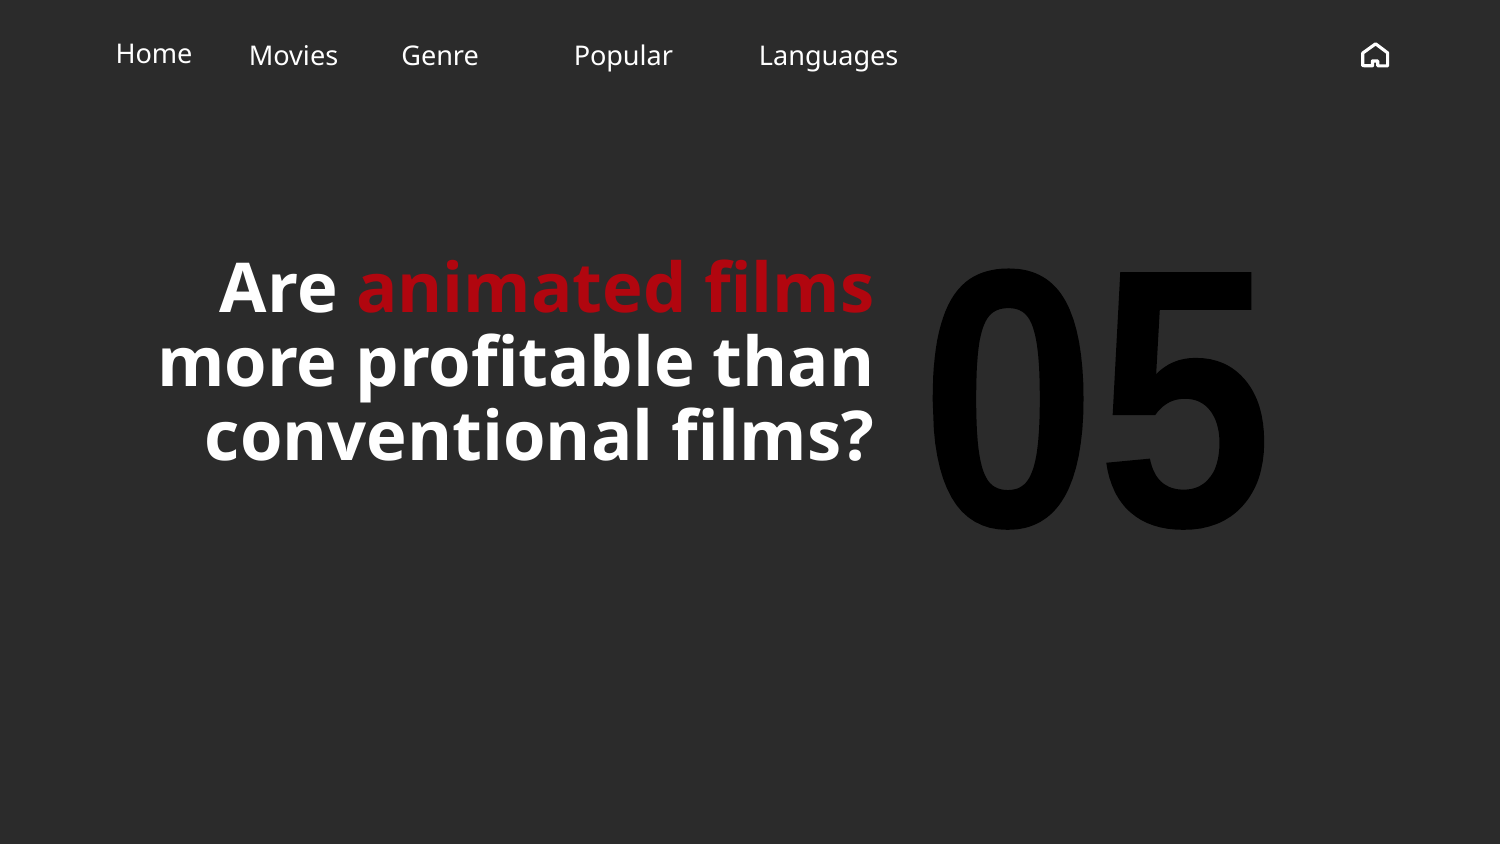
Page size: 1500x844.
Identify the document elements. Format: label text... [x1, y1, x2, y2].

title Are animated films more profitable than conventional films? [85, 198, 890, 530]
text_box [1362, 43, 1388, 66]
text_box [100, 39, 914, 71]
